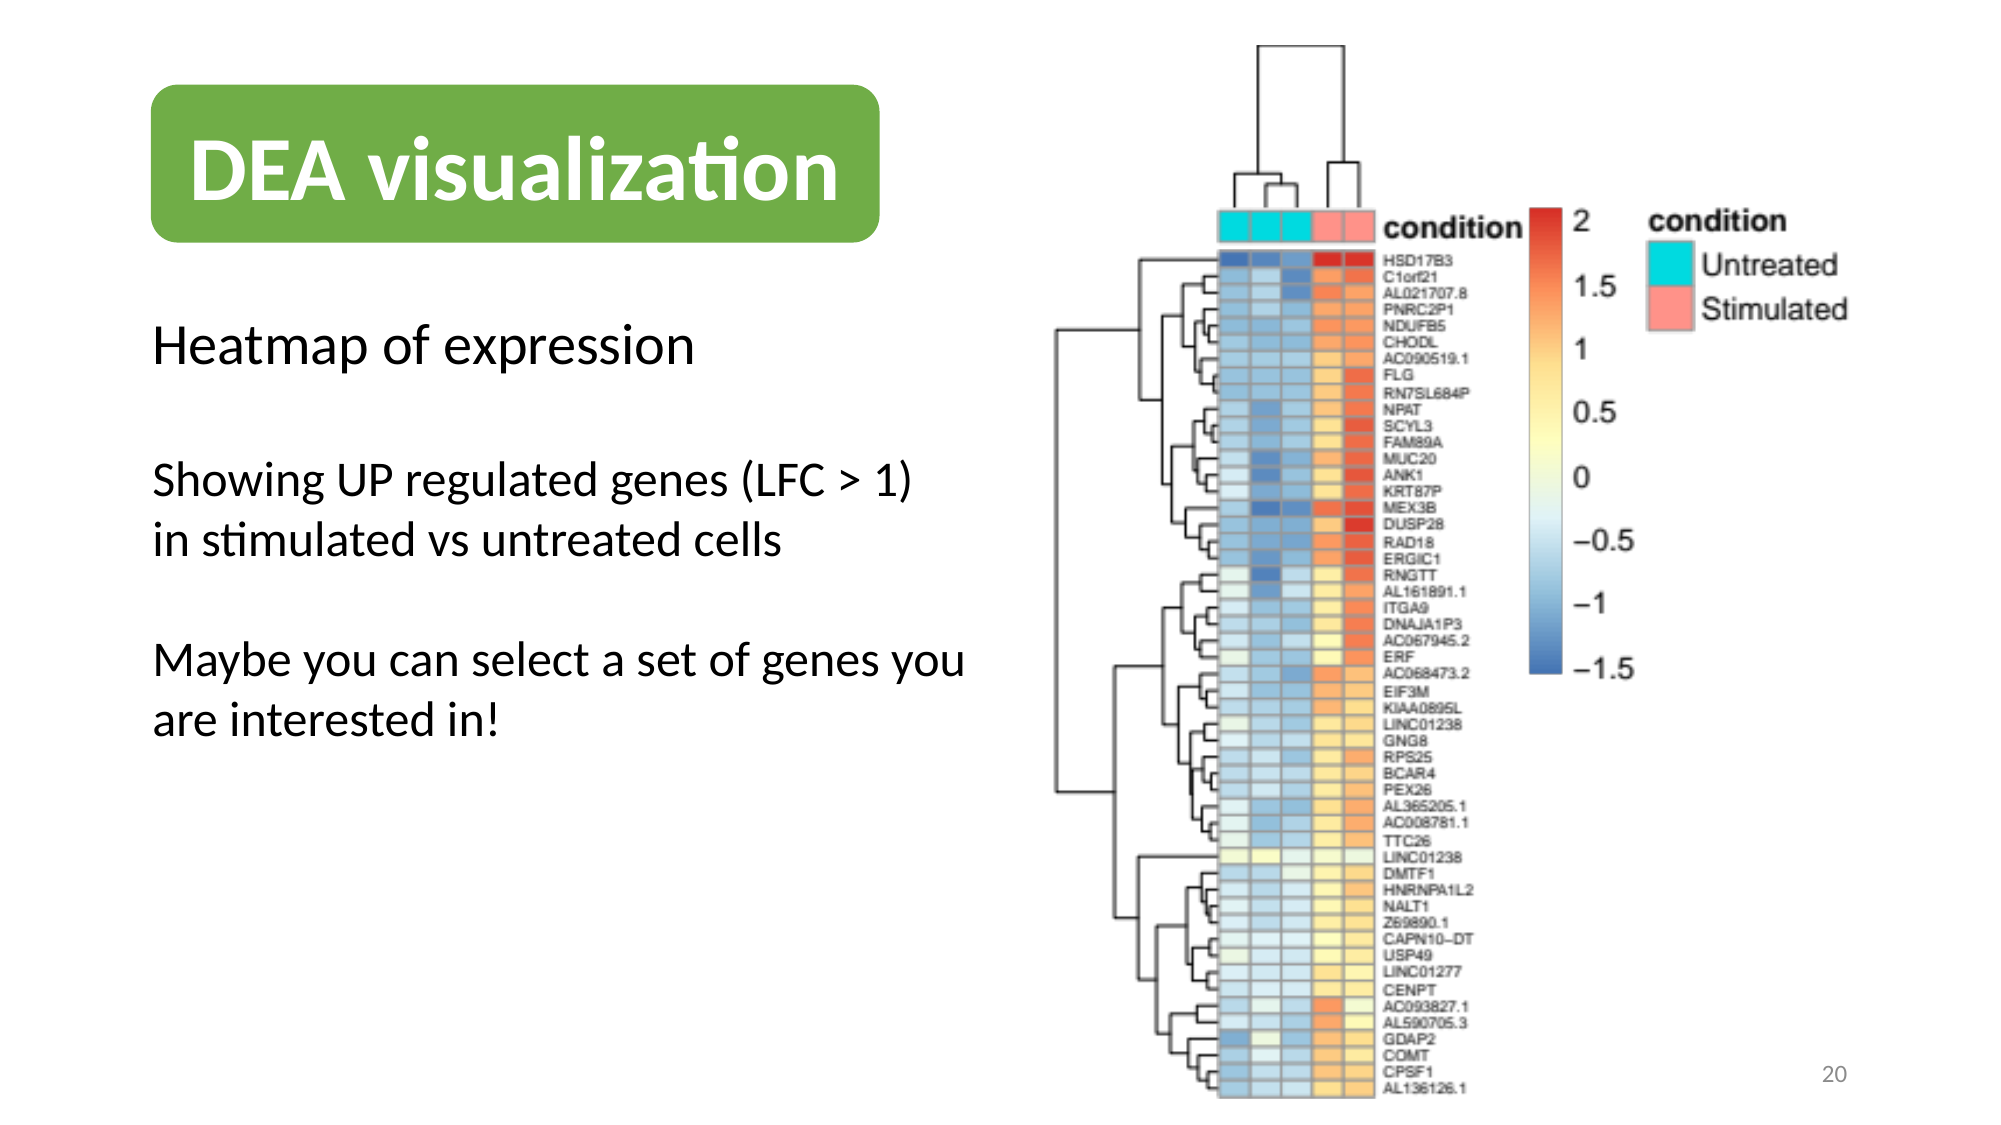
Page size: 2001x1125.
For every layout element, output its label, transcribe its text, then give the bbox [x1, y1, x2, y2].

text_box Heatmap of expression Showing UP regulated genes (LFC > 1) in stimulated vs untreated cells Maybe you can select a set of genes you are interested in! [137, 299, 896, 754]
text_box DEA visualization [150, 84, 880, 243]
picture [896, 45, 2000, 1109]
